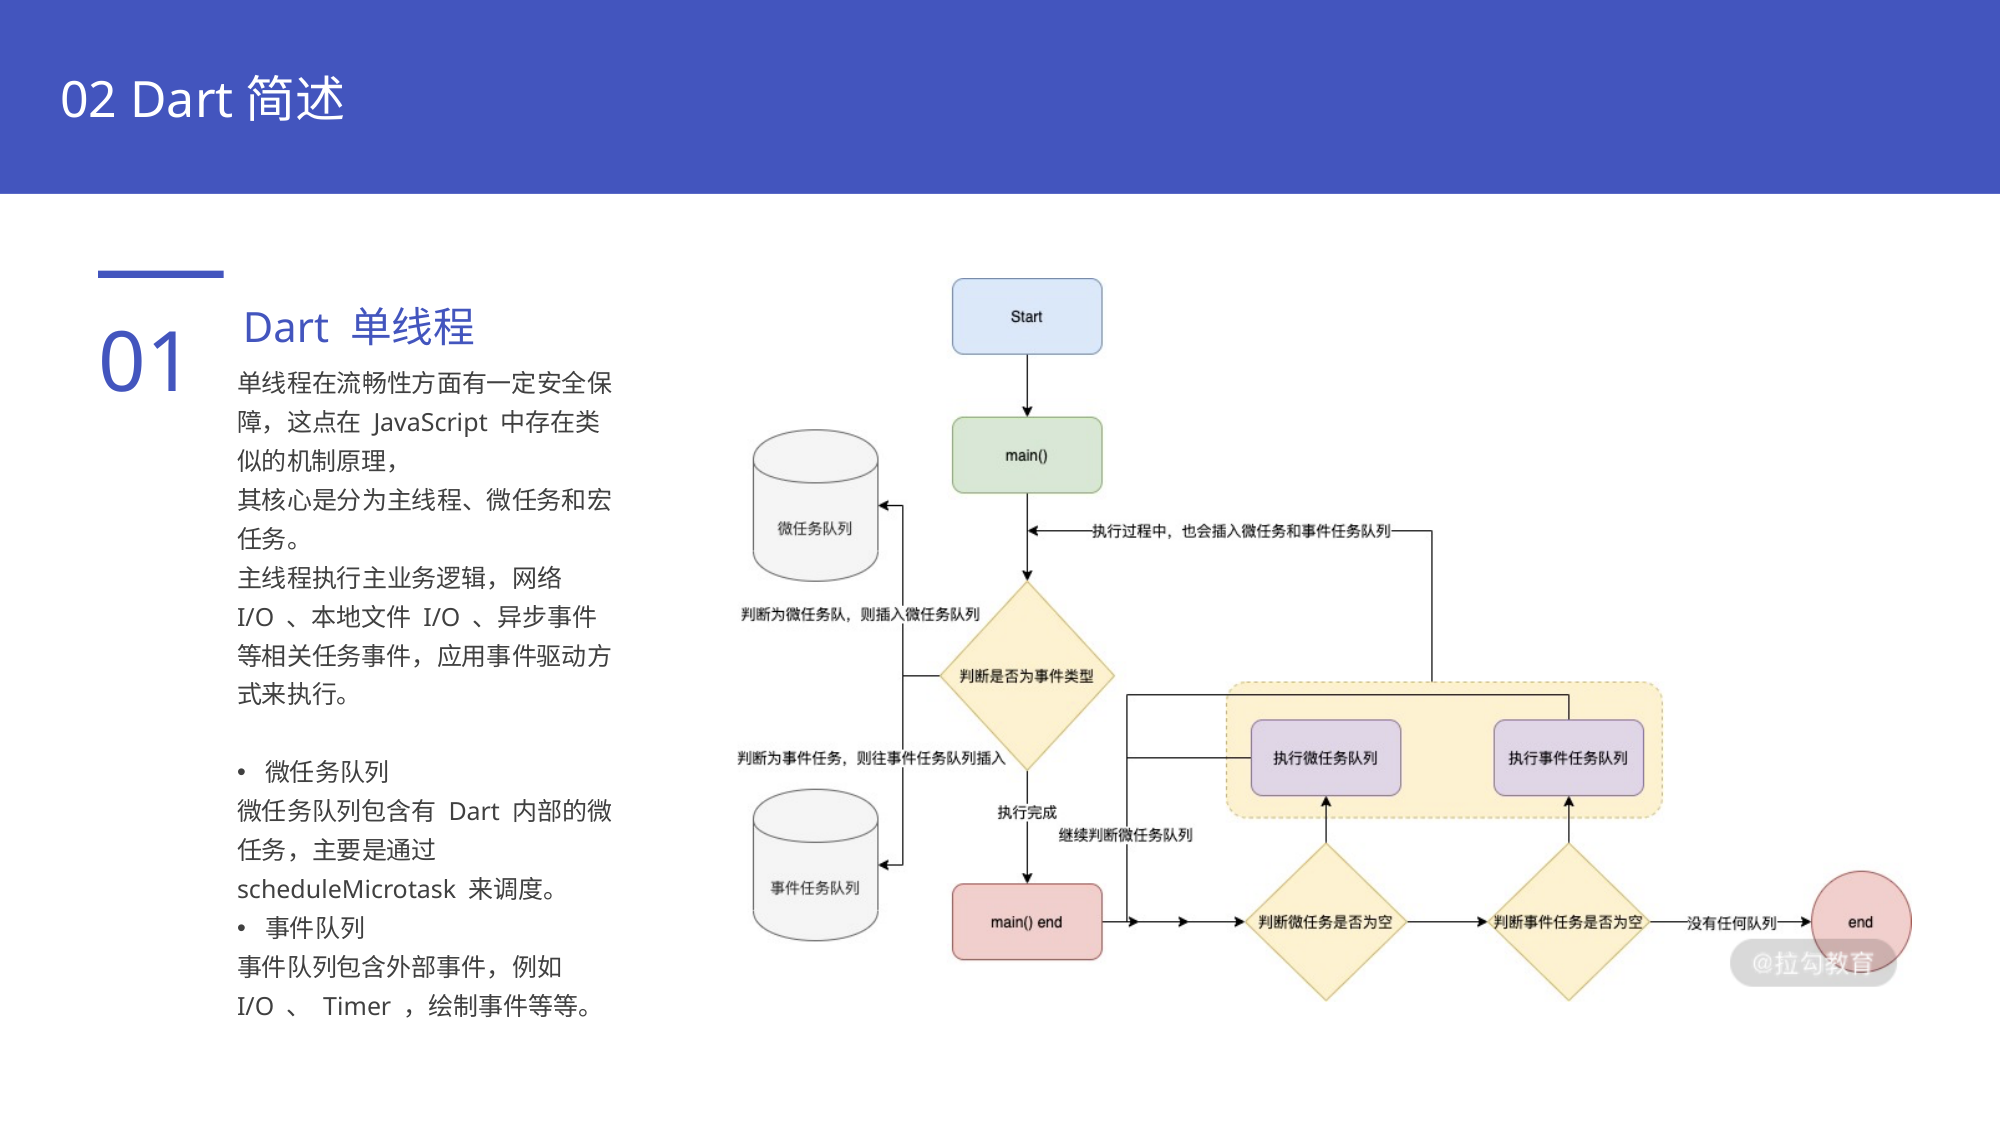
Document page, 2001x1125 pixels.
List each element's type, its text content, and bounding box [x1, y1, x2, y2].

picture [728, 277, 1912, 1003]
text_box Dart 单线程 [235, 277, 483, 358]
text_box 单线程在流畅性方面有一定安全保障，这点在 JavaScript 中存在类似的机制原理， 其核心是分为主线程、微任务和宏任务。 主线程执行主业务逻辑，网络 I/O 、本地文件 I/O 、异步事件等相关任务事件，应用事件驱动方式来执行。 微任务队列 微任务队列包含有 Dart 内部的微任务，主要是通过 scheduleMicrotask 来调度。 事件队列 事件队列包含外部事件，例如 I/O 、 Timer ，绘制事件等等。 [229, 351, 628, 1028]
text_box [202, 270, 224, 278]
list 02 Dart简述 [52, 41, 924, 162]
text_box 01 [91, 270, 202, 416]
